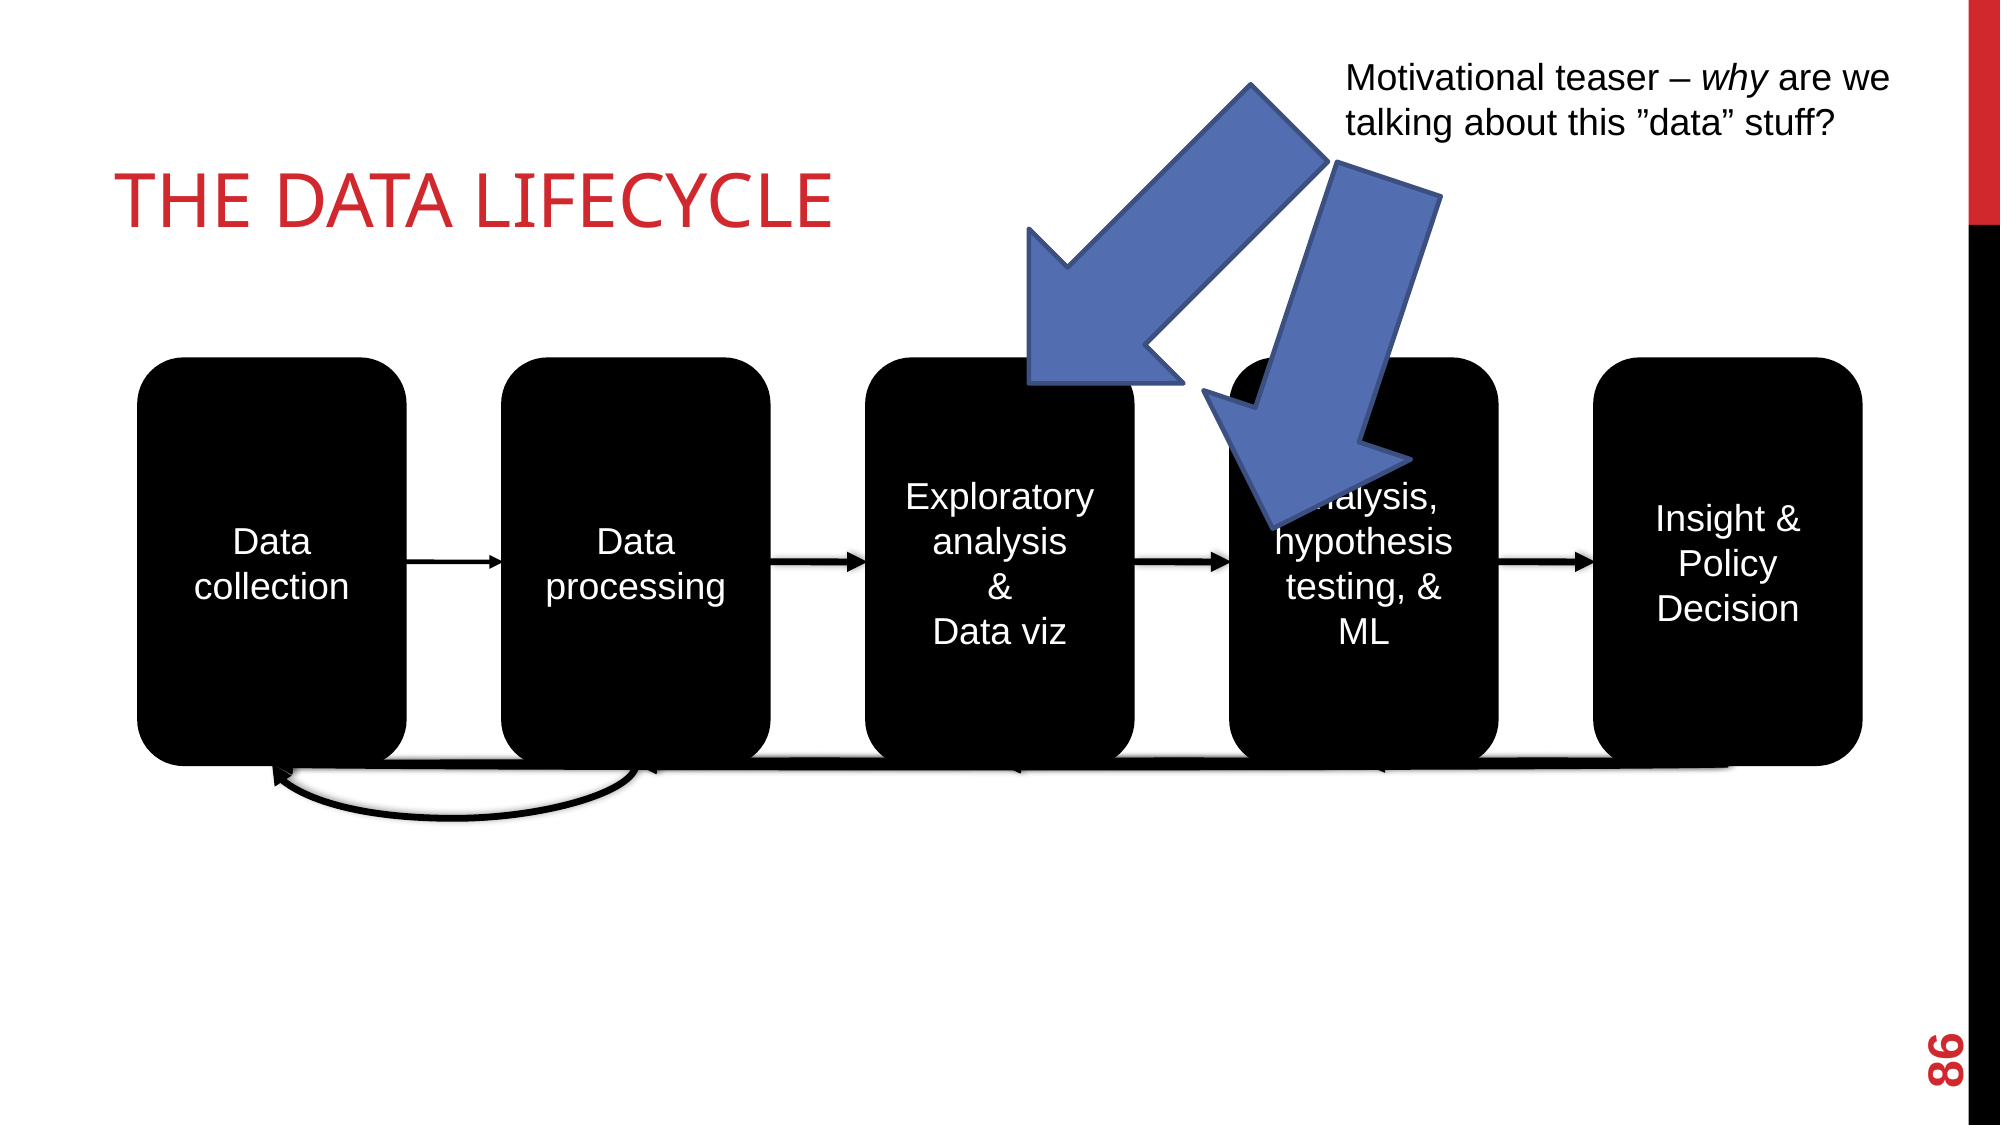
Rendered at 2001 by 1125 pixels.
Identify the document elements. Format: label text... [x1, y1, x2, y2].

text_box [404, 359, 768, 761]
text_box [768, 359, 1132, 762]
text_box Motivational teaser – why are we talking about this ”data” stuff? [1330, 45, 2000, 151]
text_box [1132, 359, 1496, 763]
text_box Data collection [139, 359, 399, 764]
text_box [1496, 359, 1861, 764]
text_box [1271, 161, 1441, 358]
title THE DATA LIFECYCLE [99, 25, 1367, 250]
slide_number <number> [1903, 887, 1984, 1104]
text_box [1028, 84, 1328, 358]
text_box [271, 773, 632, 819]
